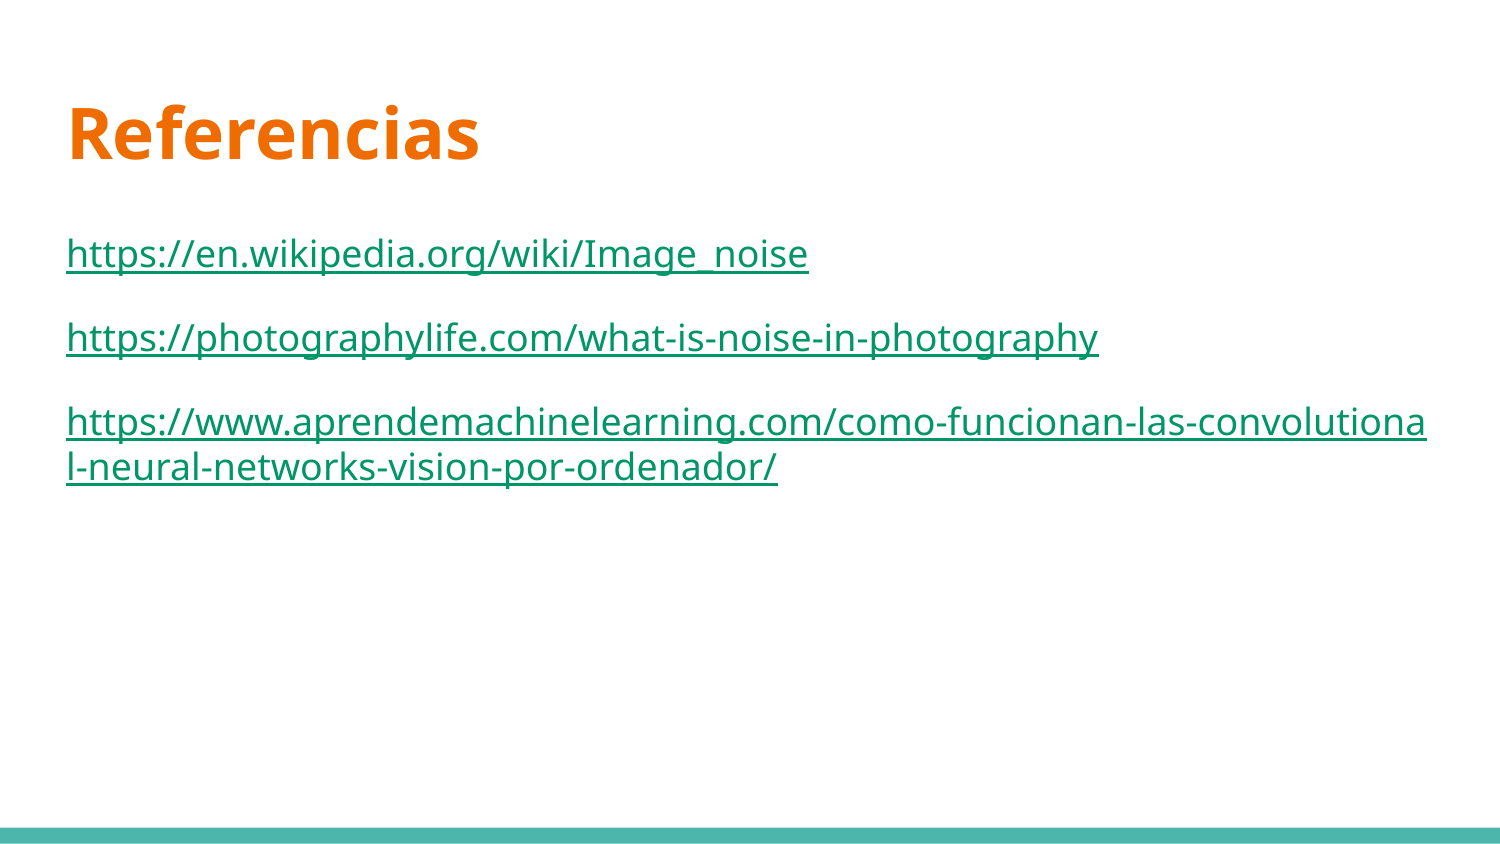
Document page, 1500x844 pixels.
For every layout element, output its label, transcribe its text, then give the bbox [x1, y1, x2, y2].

title Referencias [51, 72, 1449, 189]
list https://en.wikipedia.org/wiki/Image_noise https://photographylife.com/what-is-noise-in-photography https://www.aprendemachinelearning.com/como-funcionan-las-convolutional-neural-networks-vision-por-ordenador/ [51, 207, 1449, 750]
